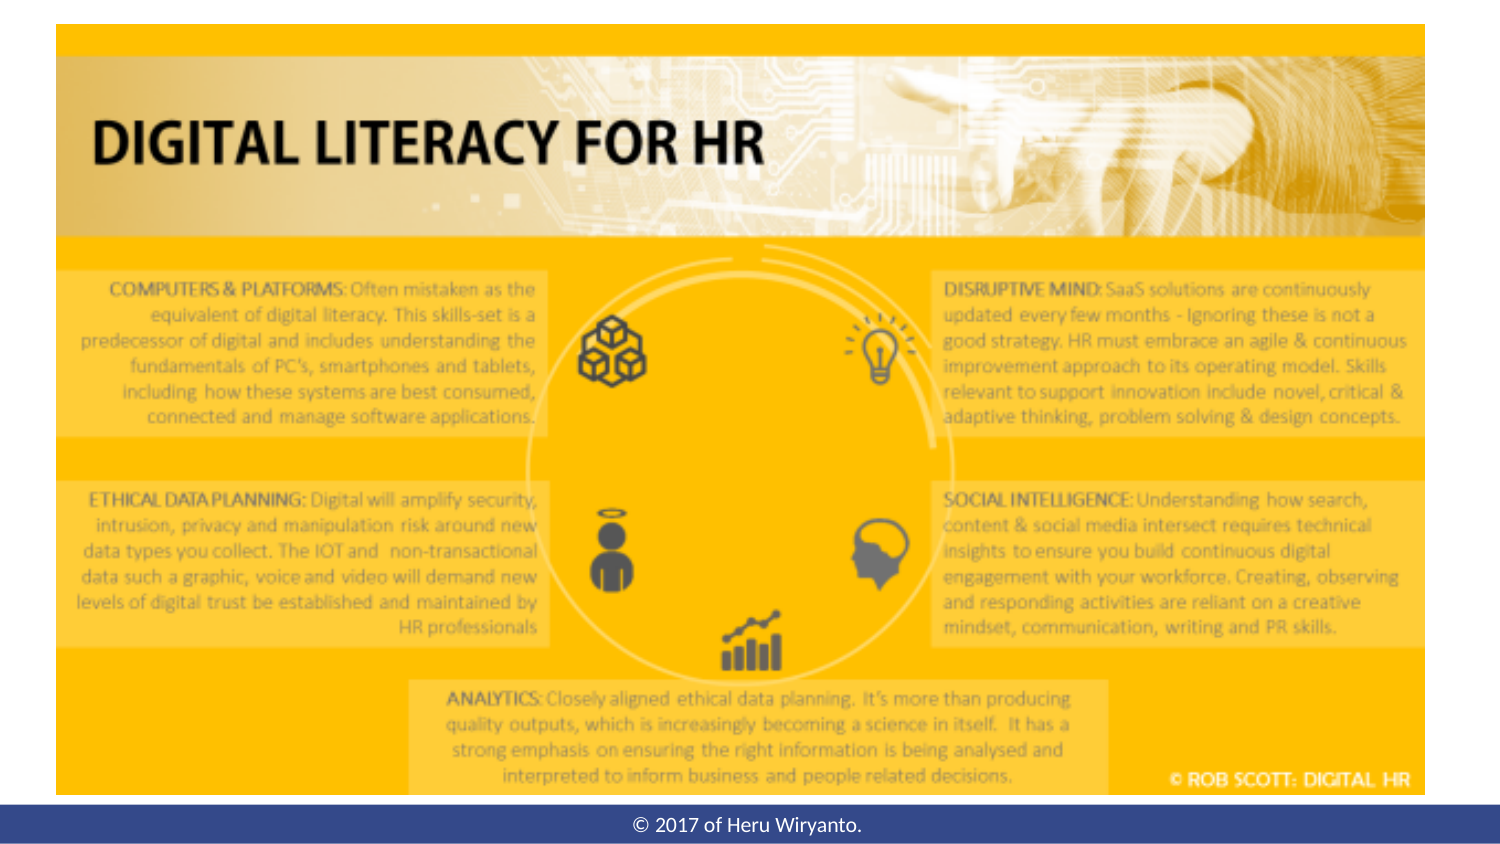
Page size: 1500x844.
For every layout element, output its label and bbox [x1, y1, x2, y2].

picture [56, 24, 1426, 796]
